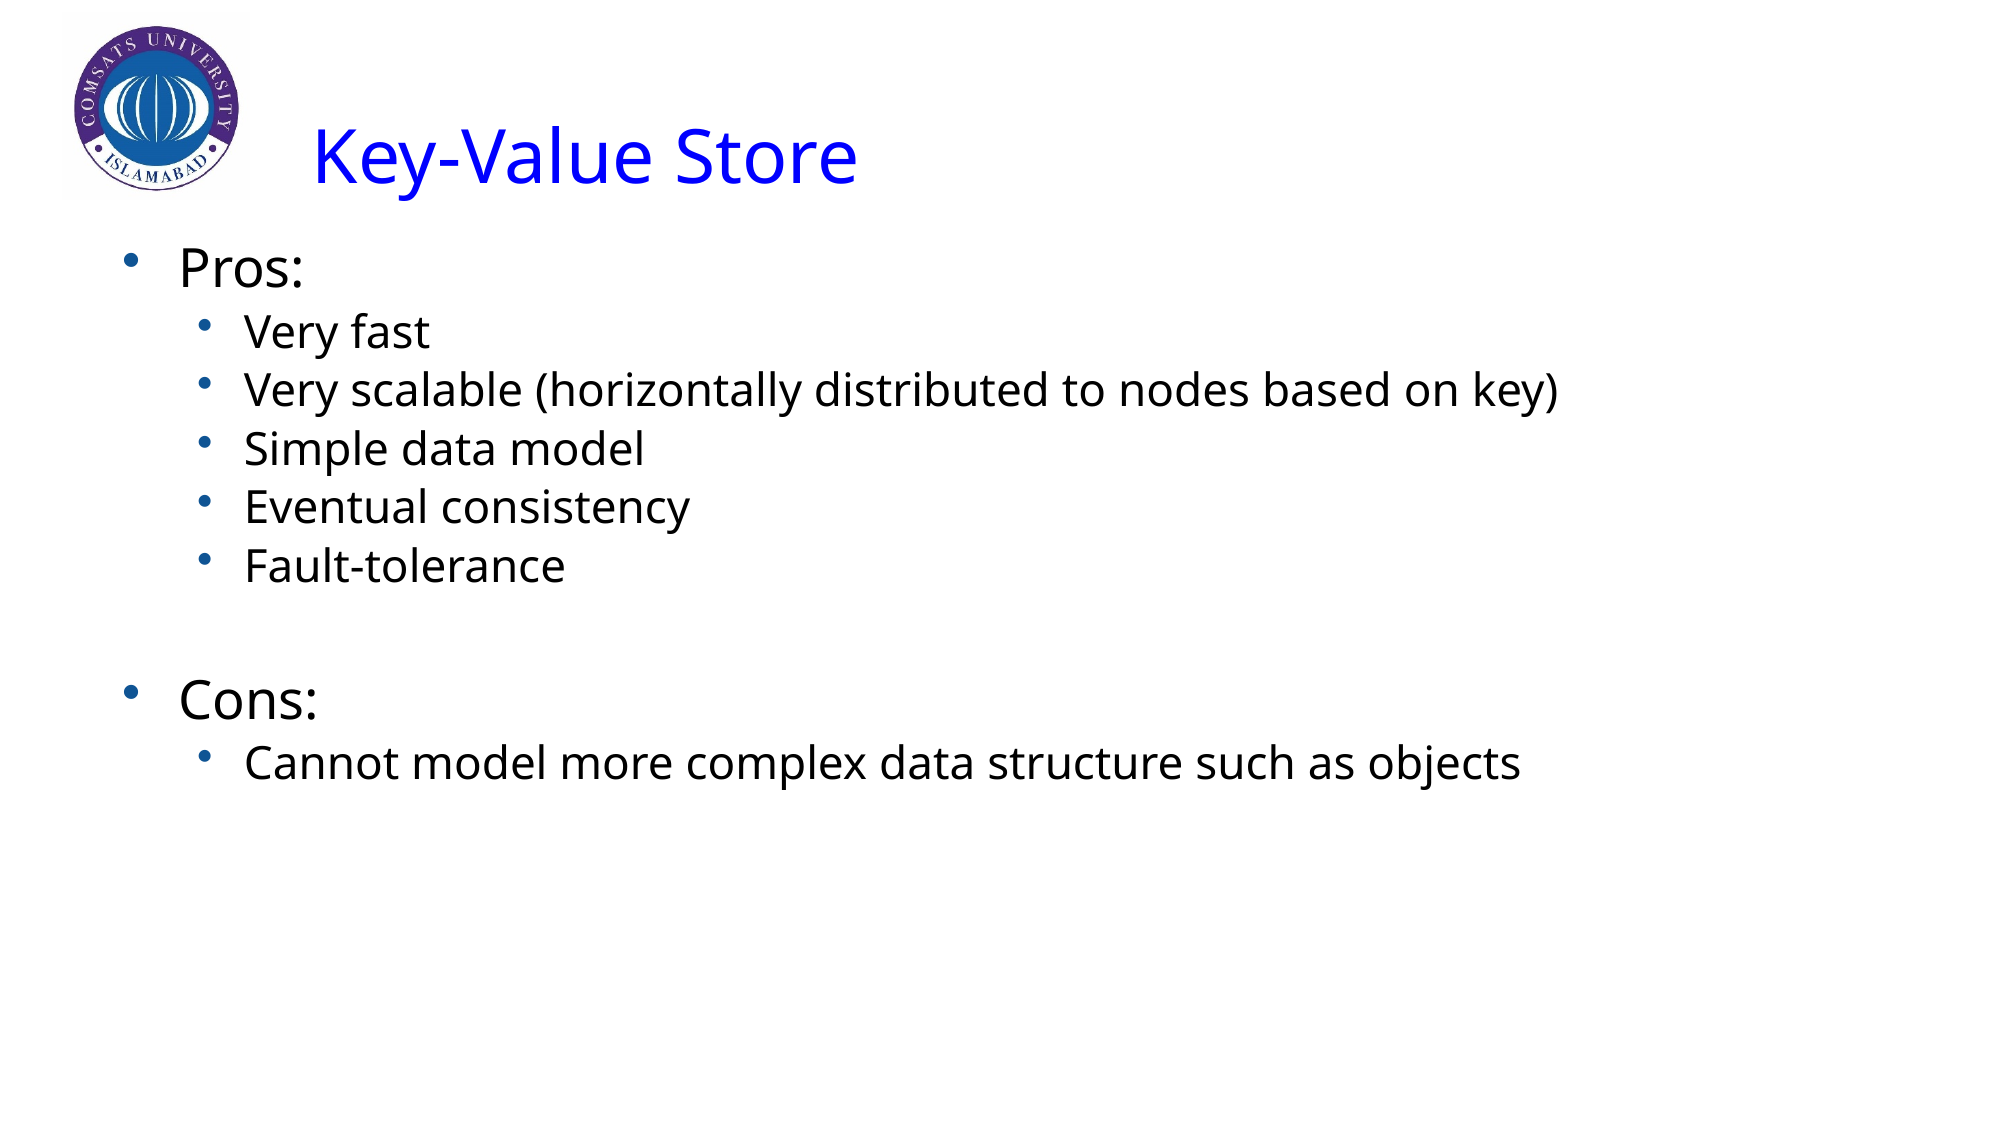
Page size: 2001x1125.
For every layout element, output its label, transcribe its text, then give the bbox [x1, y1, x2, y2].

title Key-Value Store [296, 77, 1647, 231]
list Pros: Very fast Very scalable (horizontally distributed to nodes based on key) Simple data model Eventual consistency Fault-tolerance Cons: Cannot model more complex data structure such as objects [107, 233, 1899, 1104]
picture [62, 12, 250, 200]
